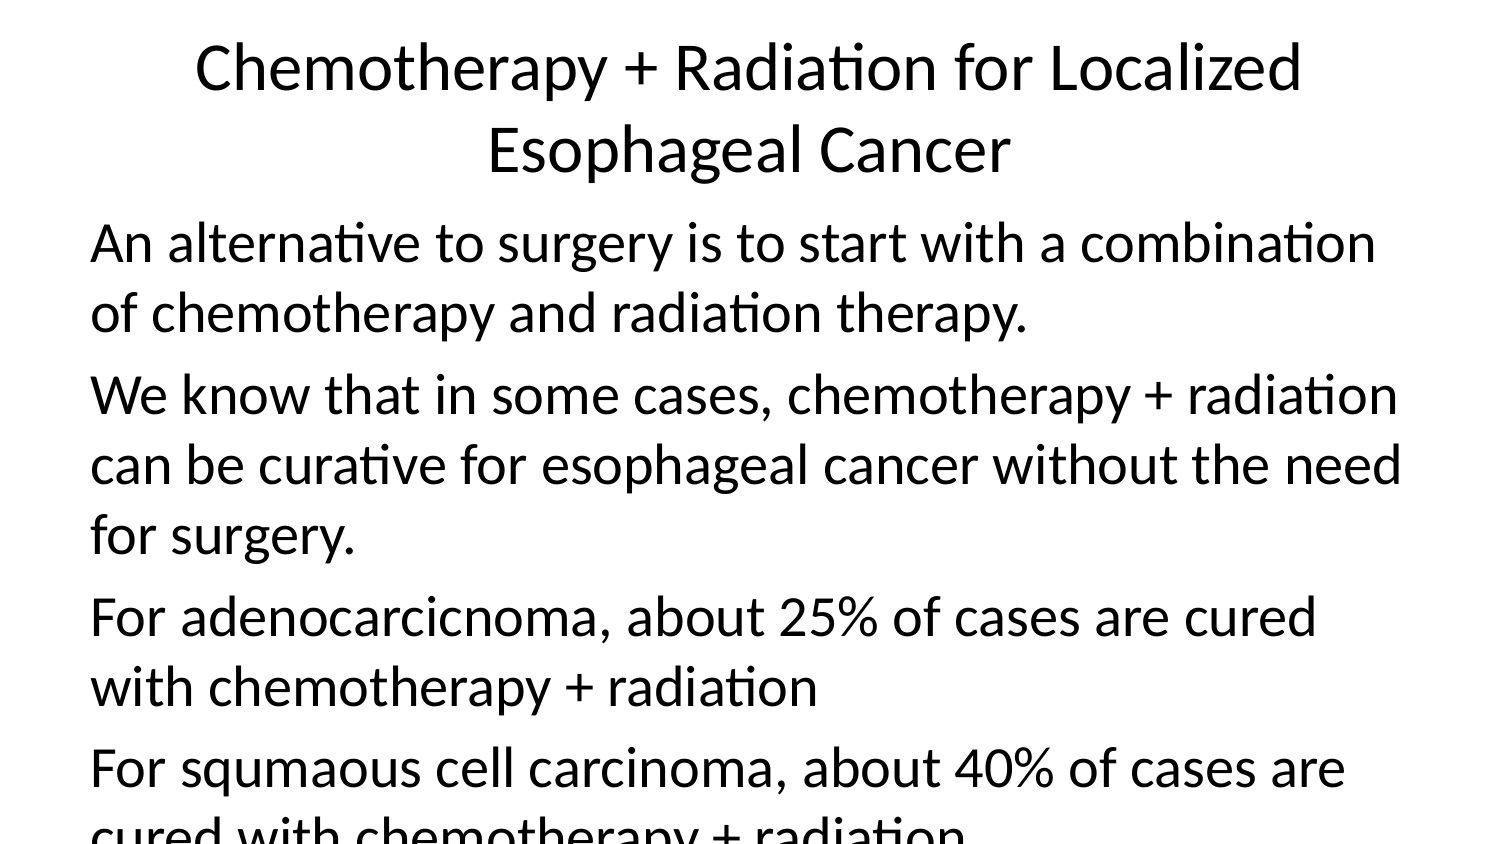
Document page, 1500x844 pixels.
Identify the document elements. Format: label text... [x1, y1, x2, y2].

title Chemotherapy + Radiation for Localized Esophageal Cancer [75, 33, 1425, 175]
list An alternative to surgery is to start with a combination of chemotherapy and radiation therapy. We know that in some cases, chemotherapy + radiation can be curative for esophageal cancer without the need for surgery. For adenocarcicnoma, about 25% of cases are cured with chemotherapy + radiation For squmaous cell carcinoma, about 40% of cases are cured with chemotherapy + radiation [75, 196, 1425, 754]
